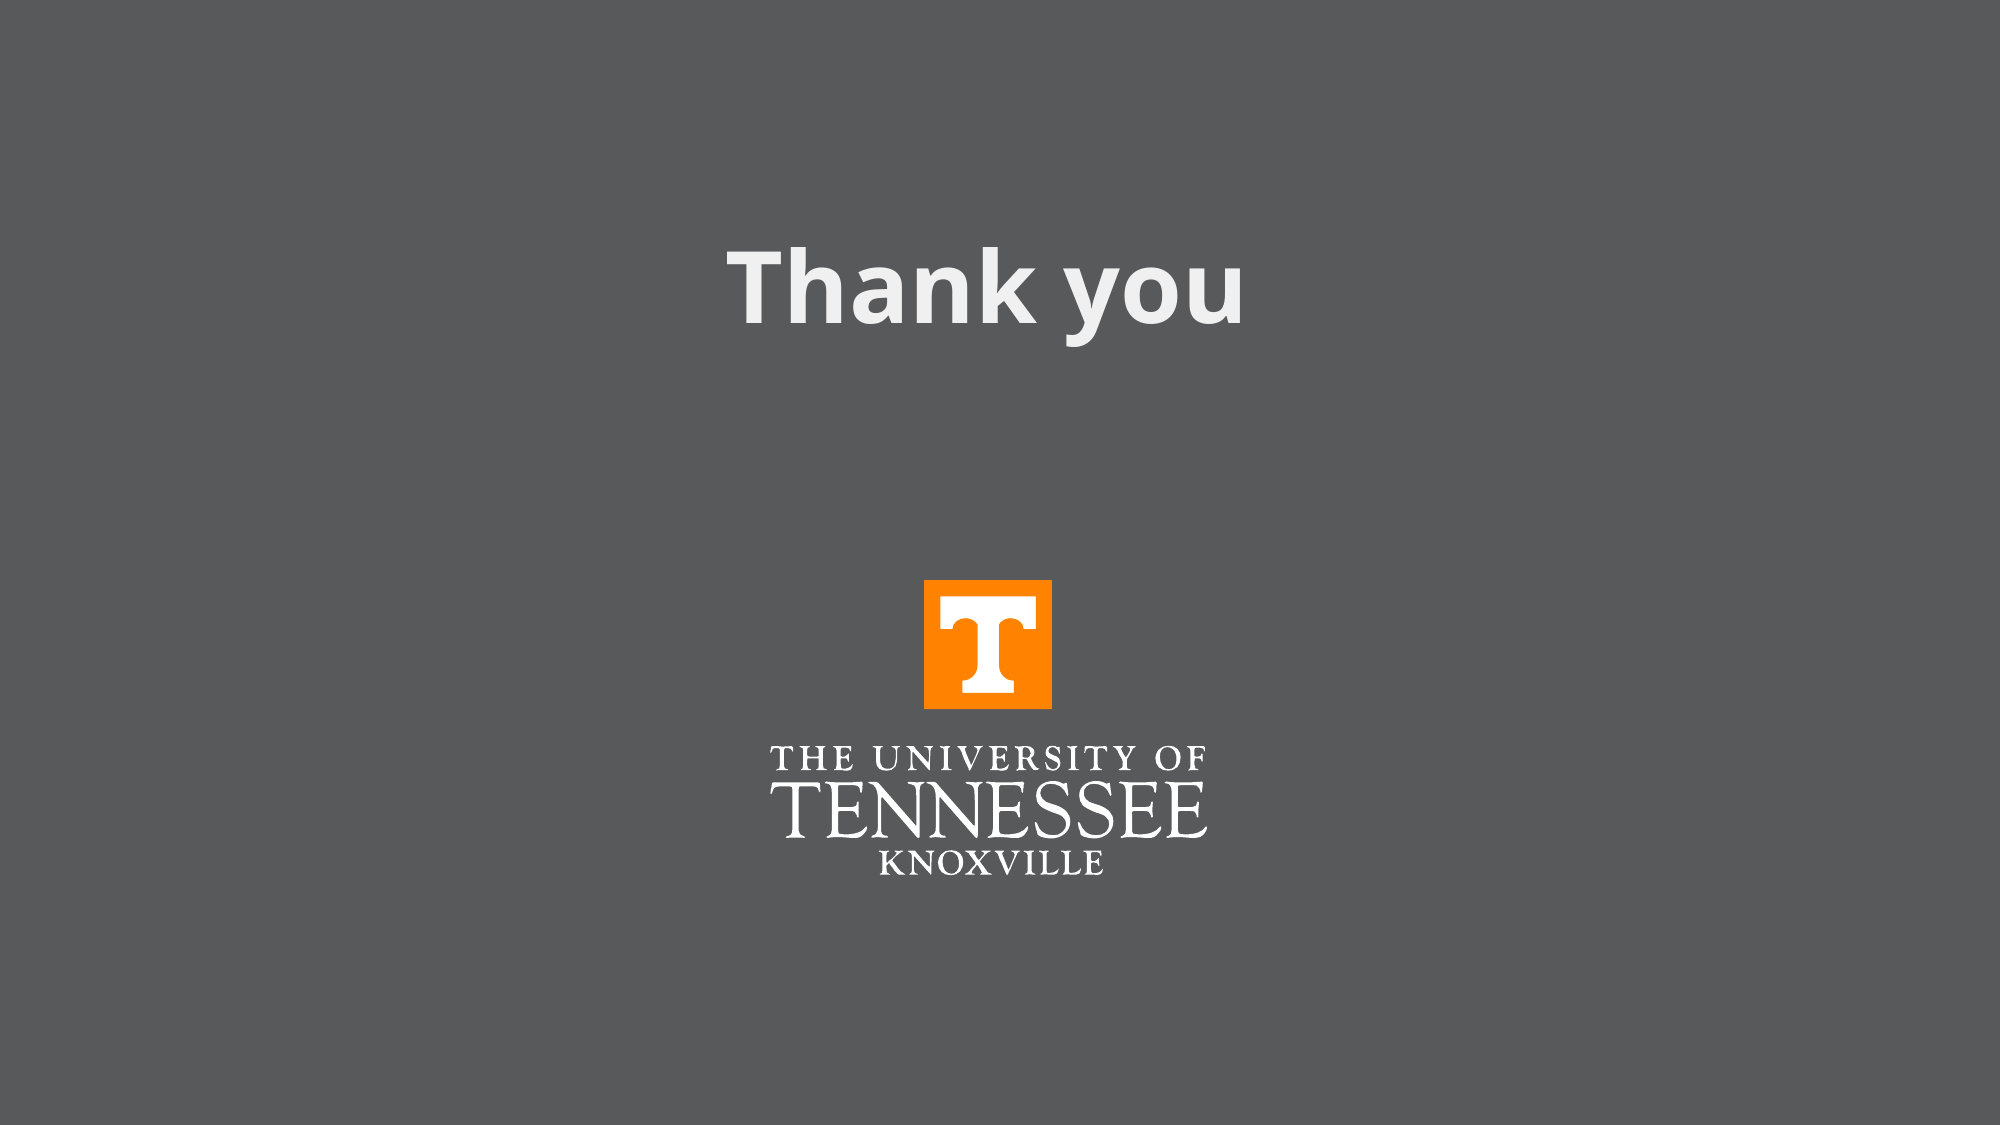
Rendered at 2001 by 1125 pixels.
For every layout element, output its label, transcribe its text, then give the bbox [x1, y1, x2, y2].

title Thank you [37, 37, 1963, 346]
